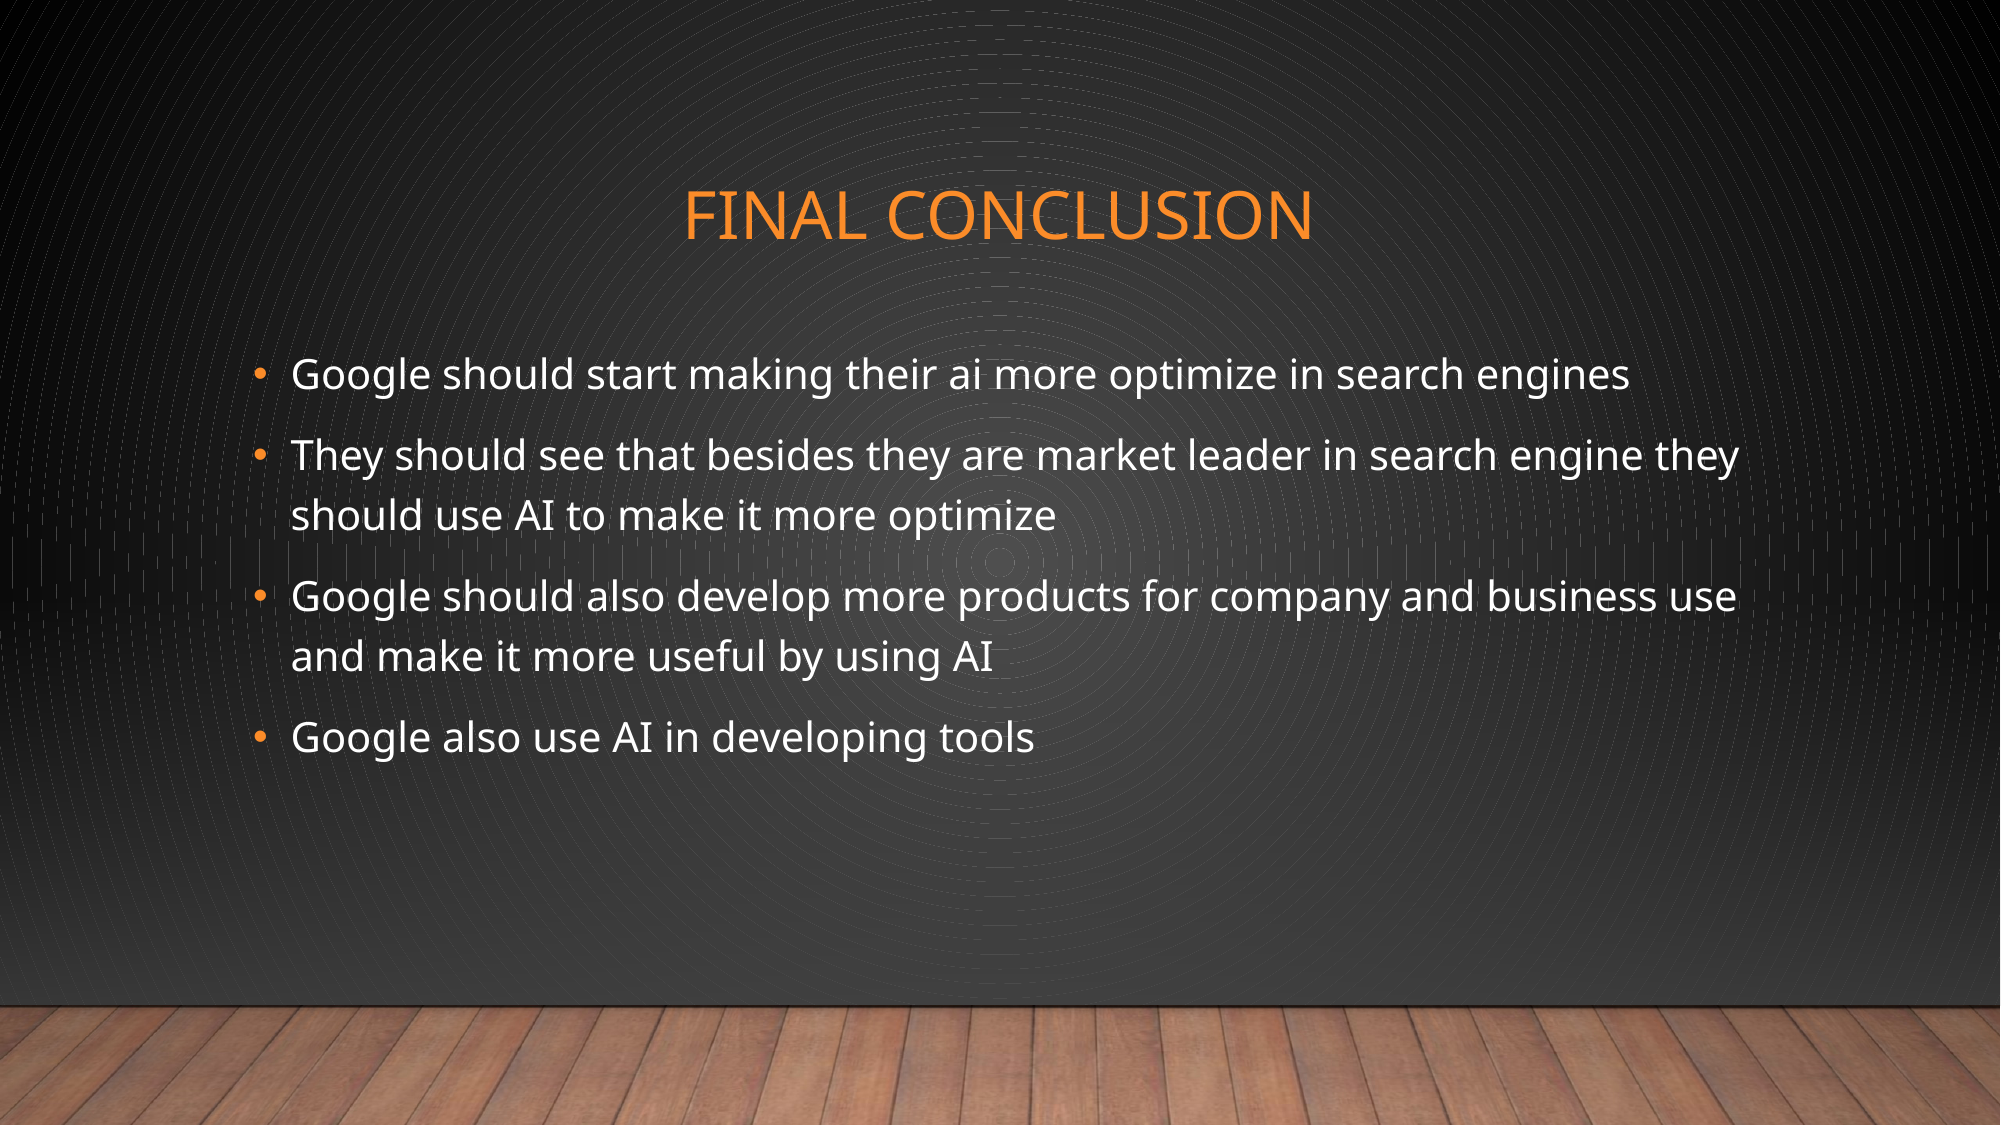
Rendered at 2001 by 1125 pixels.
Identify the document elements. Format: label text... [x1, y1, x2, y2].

picture [0, 1005, 2000, 1125]
list Google should start making their ai more optimize in search engines They should see that besides they are market leader in search engine they should use AI to make it more optimize Google should also develop more products for company and business use and make it more useful by using AI Google also use AI in developing tools [238, 330, 1763, 897]
title Final conclusion [238, 131, 1763, 305]
